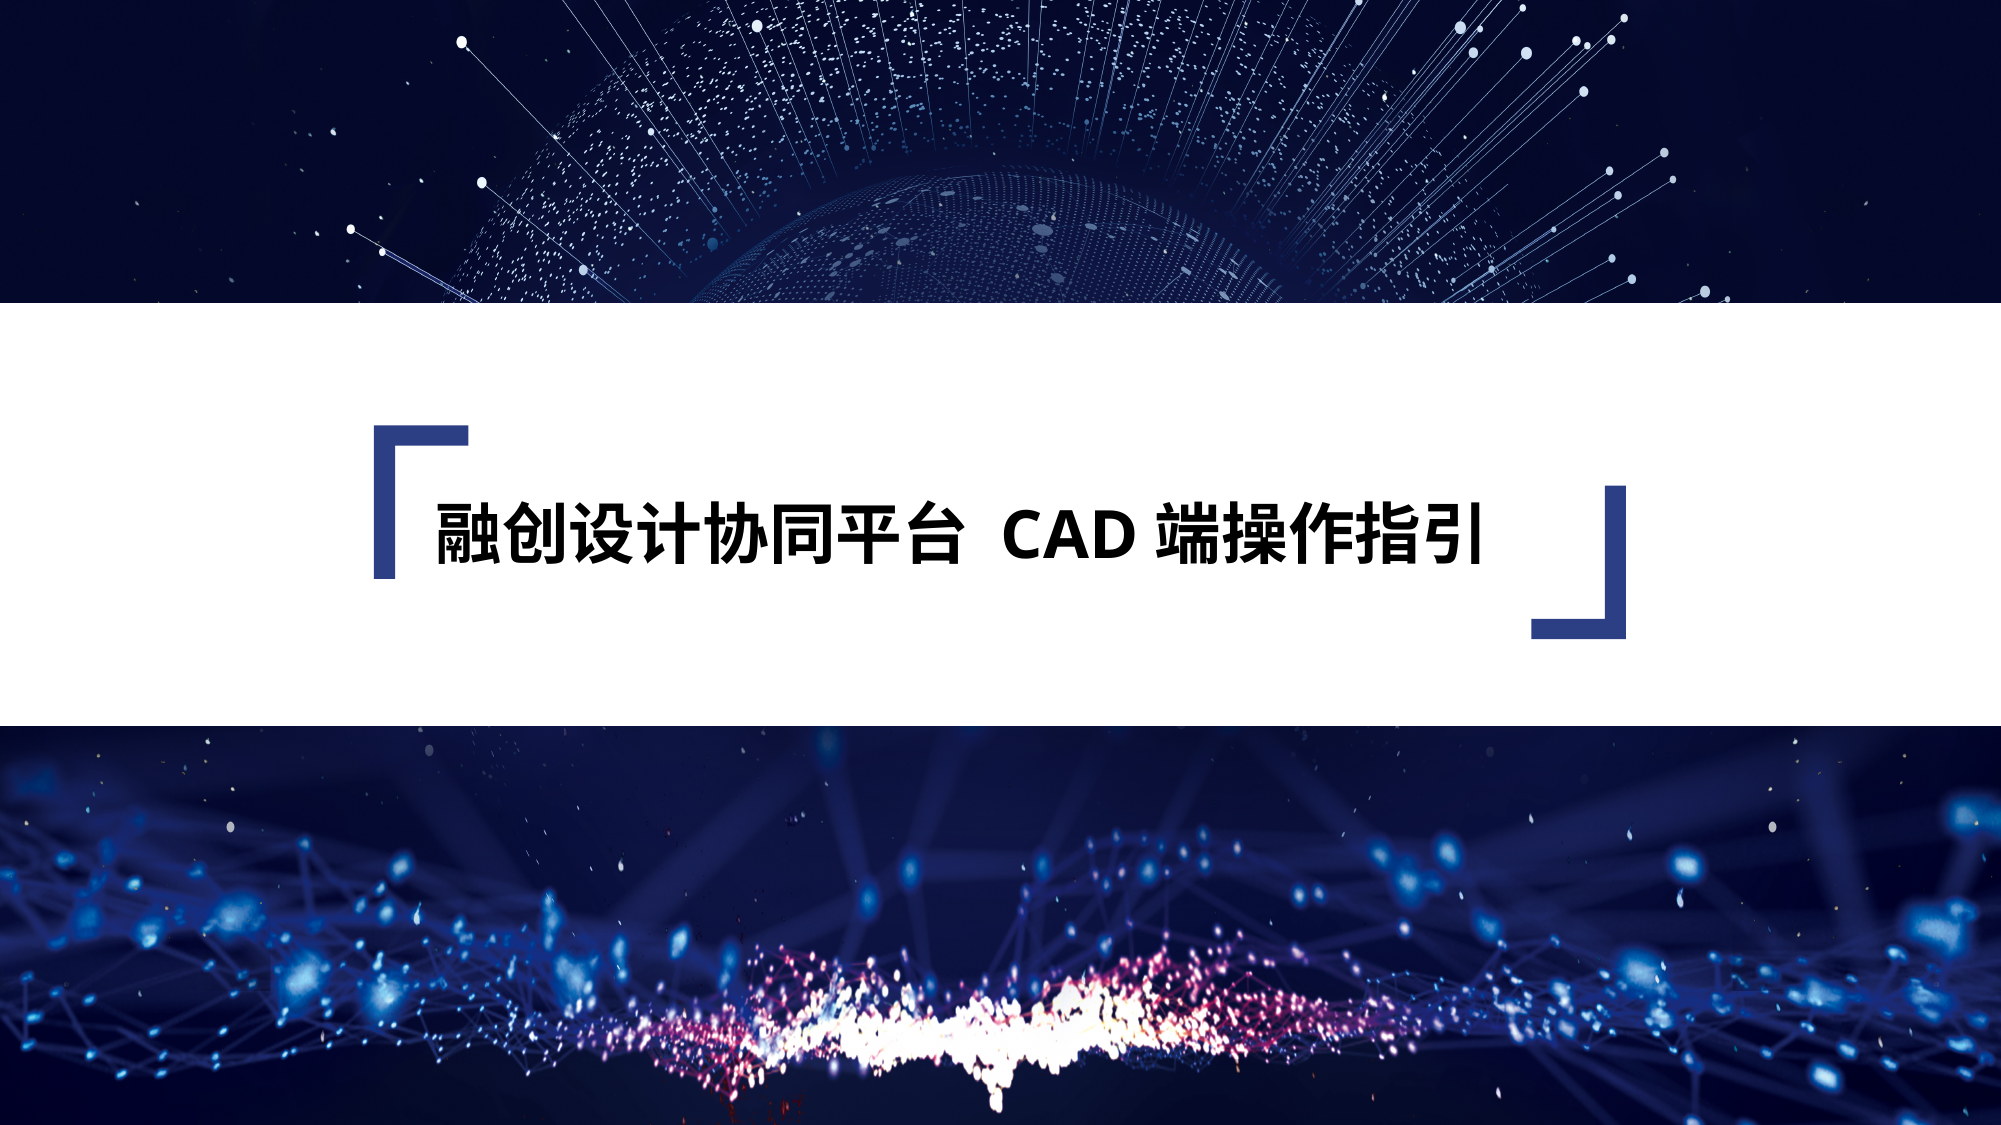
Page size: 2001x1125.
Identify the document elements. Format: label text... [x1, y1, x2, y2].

text_box [372, 423, 470, 581]
text_box [1604, 484, 1628, 641]
text_box 融创设计协同平台 CAD端操作指引 [420, 484, 1626, 579]
text_box [395, 549, 1604, 686]
picture [0, 0, 2001, 303]
picture [0, 726, 2001, 1125]
